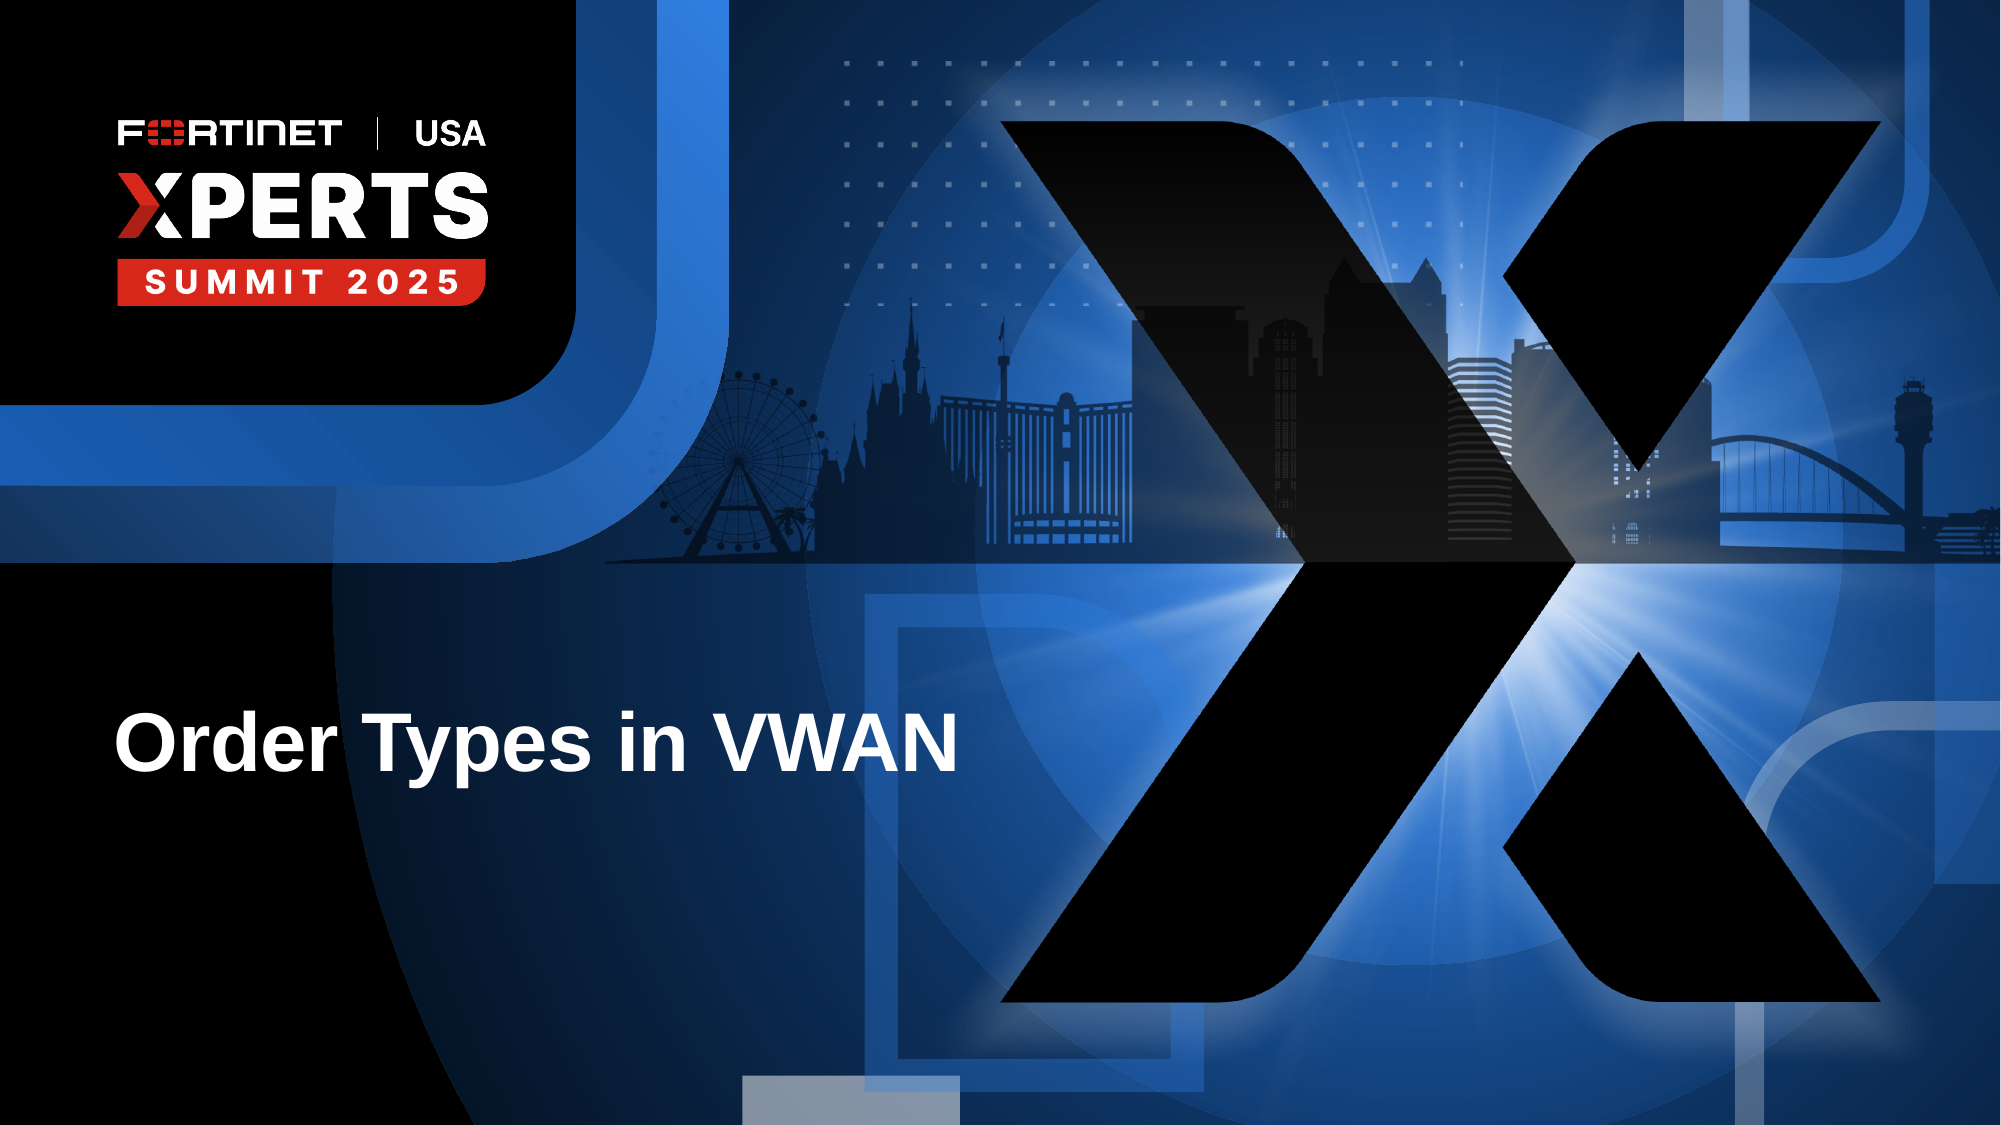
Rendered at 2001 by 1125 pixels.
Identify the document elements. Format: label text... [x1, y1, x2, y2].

picture [580, 0, 2001, 1125]
picture [116, 117, 489, 306]
title Order Types in VWAN [99, 691, 1043, 832]
